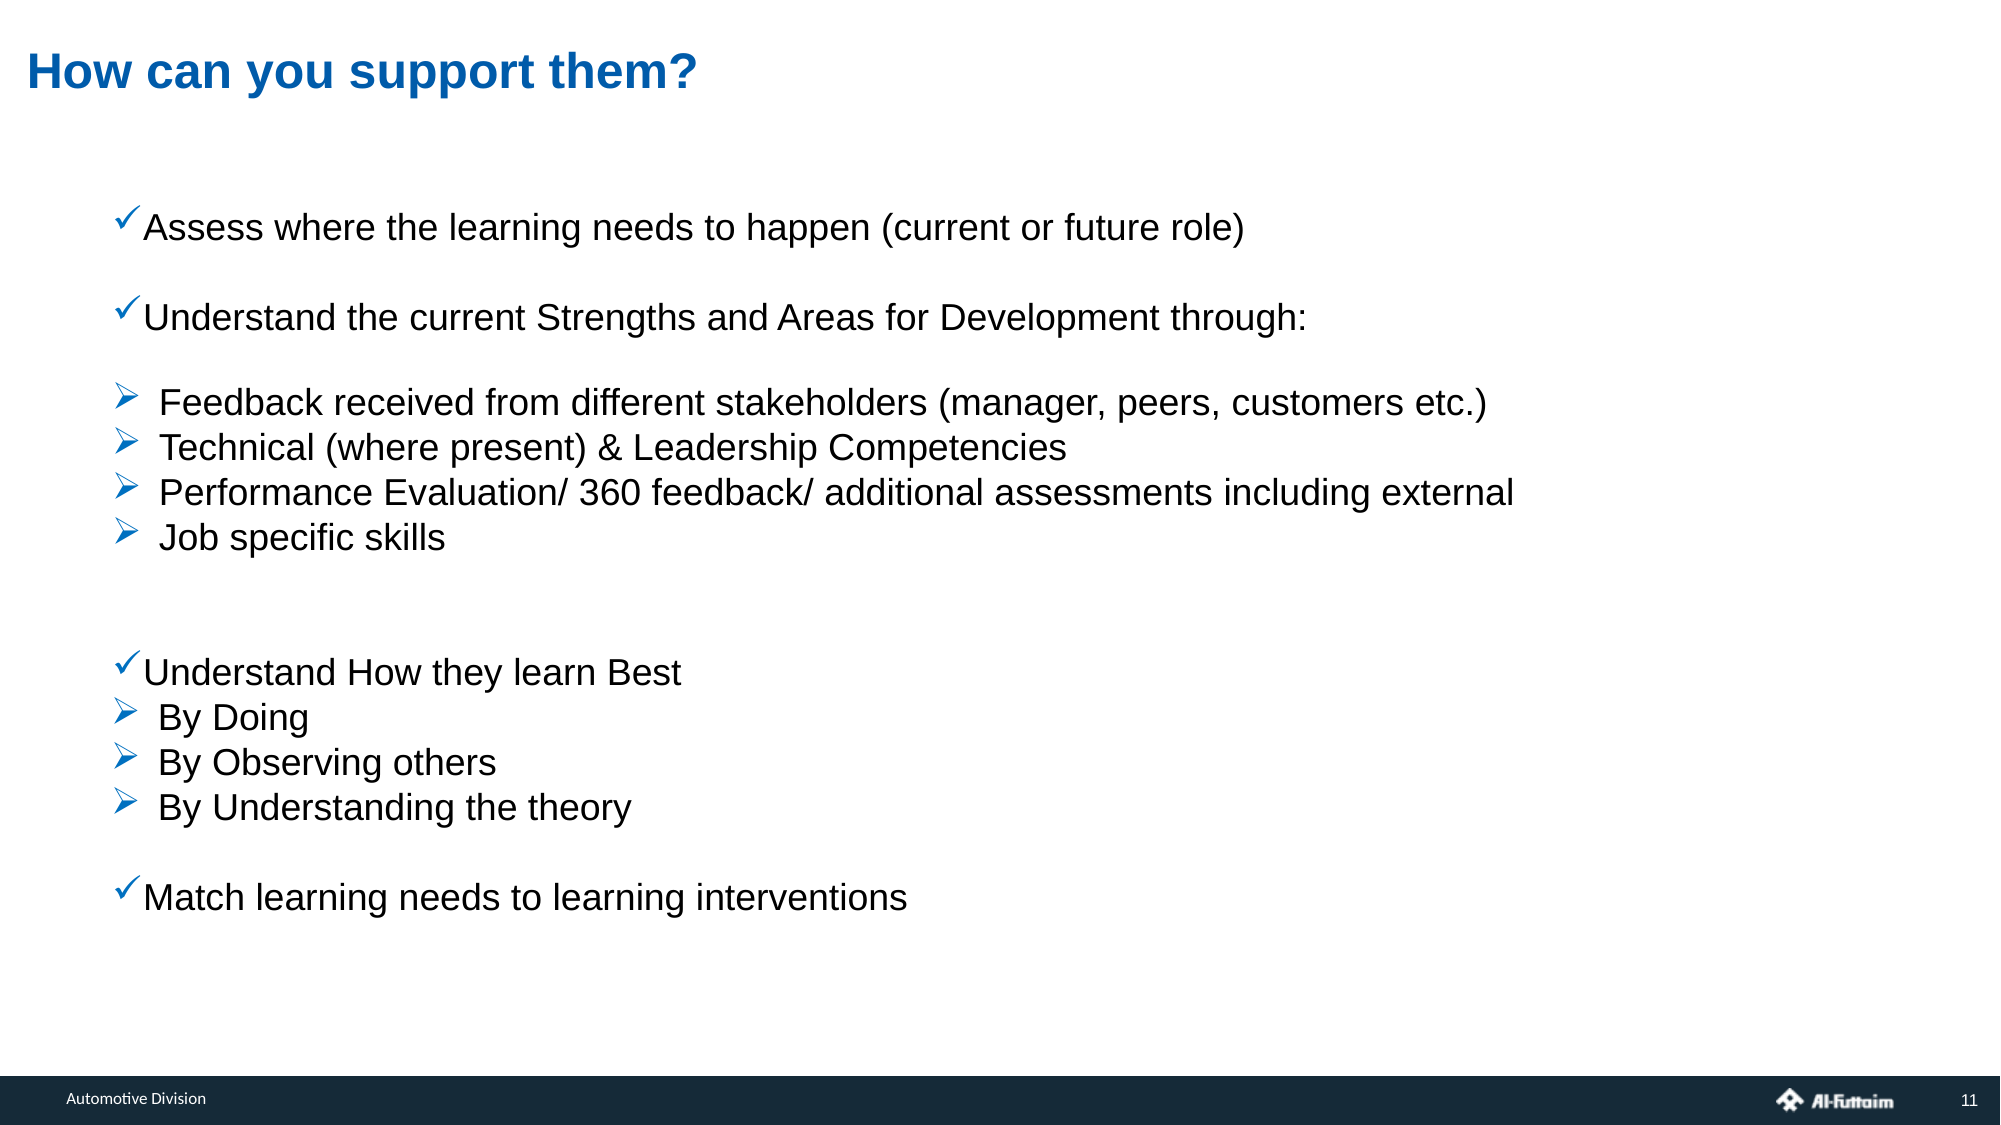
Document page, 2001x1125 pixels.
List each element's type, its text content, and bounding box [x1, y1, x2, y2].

title How can you support them? [26, 38, 1951, 100]
text_box Assess where the learning needs to happen (current or future role) Understand the current Strengths and Areas for Development through: Feedback received from different stakeholders (manager, peers, customers etc.) Technical (where present) & Leadership Competencies Performance Evaluation/ 360 feedback/ additional assessments including external Job specific skills Understand How they learn Best By Doing By Observing others By Understanding the theory Match learning needs to learning interventions [49, 195, 1875, 1010]
